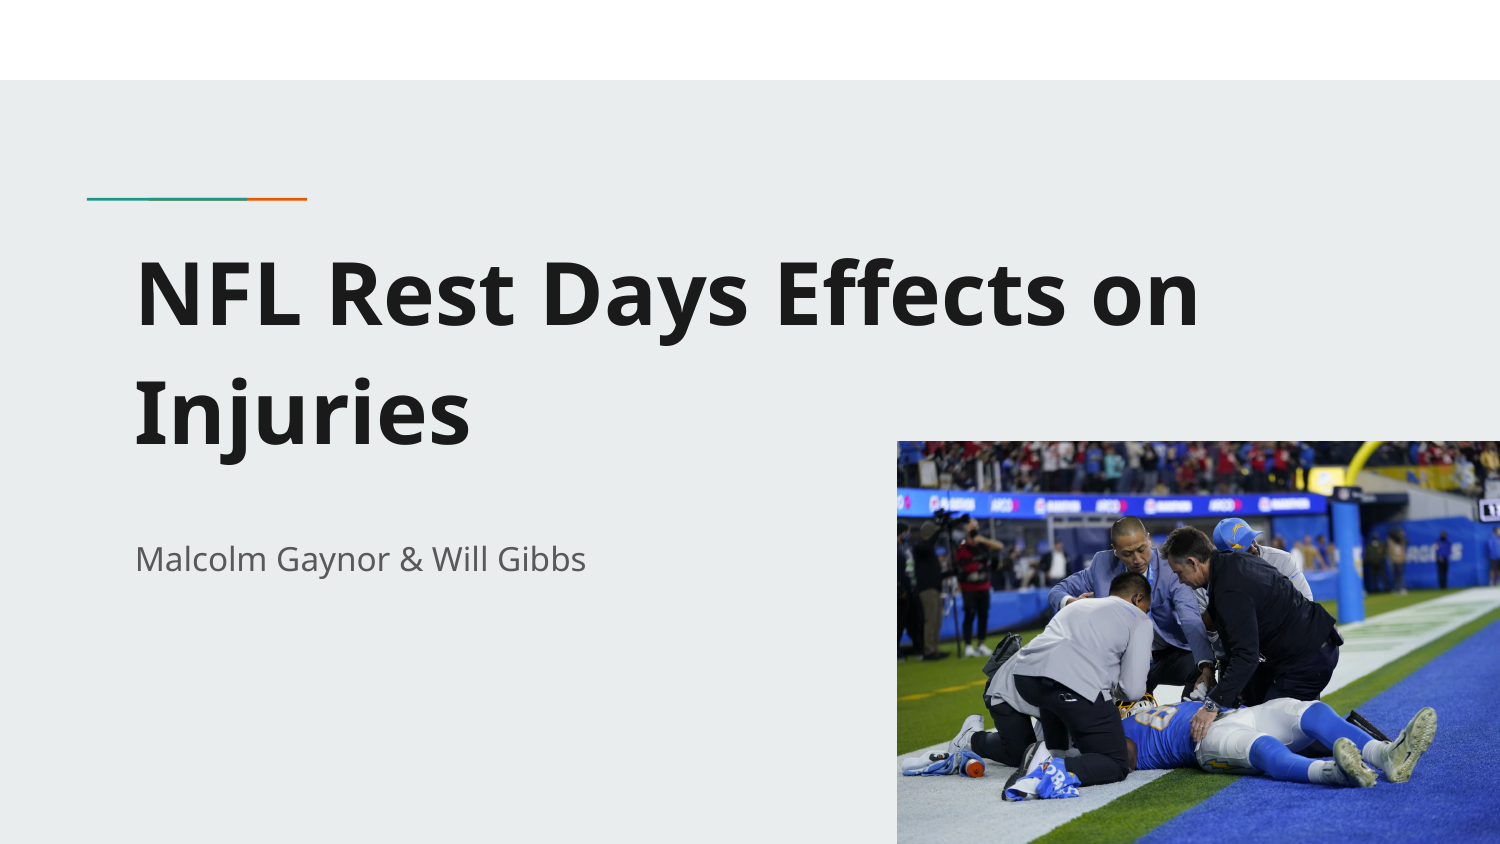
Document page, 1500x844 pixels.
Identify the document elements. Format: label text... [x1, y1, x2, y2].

title NFL Rest Days Effects on Injuries [119, 216, 1381, 490]
picture [896, 441, 1500, 844]
subtitle Malcolm Gaynor & Will Gibbs [119, 520, 891, 610]
